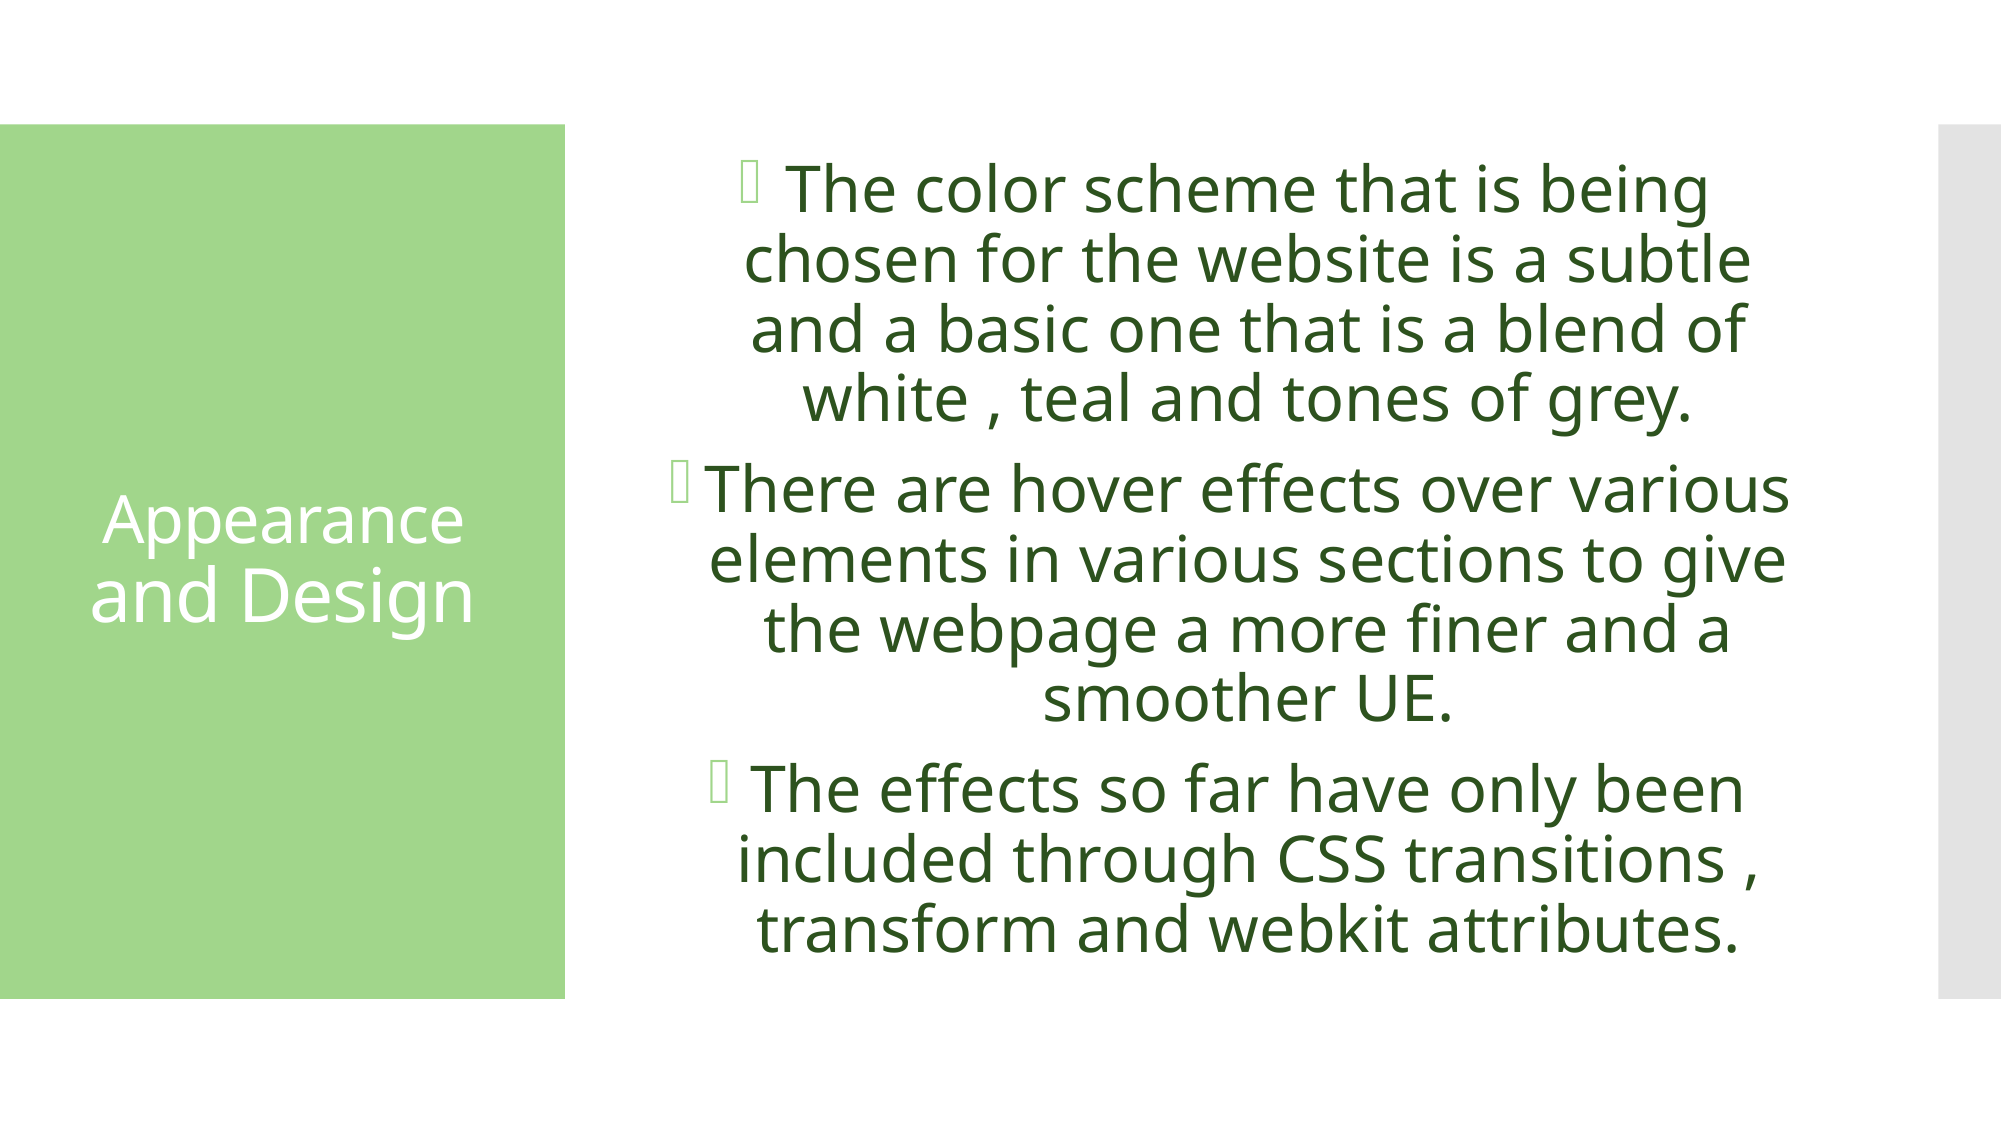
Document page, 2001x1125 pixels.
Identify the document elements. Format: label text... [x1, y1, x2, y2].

title Appearance and Design [41, 185, 525, 940]
list The color scheme that is being chosen for the website is a subtle and a basic one that is a blend of white , teal and tones of grey. There are hover effects over various elements in various sections to give the webpage a more finer and a smoother UE. The effects so far have only been included through CSS transitions , transform and webkit attributes. [634, 141, 1835, 982]
